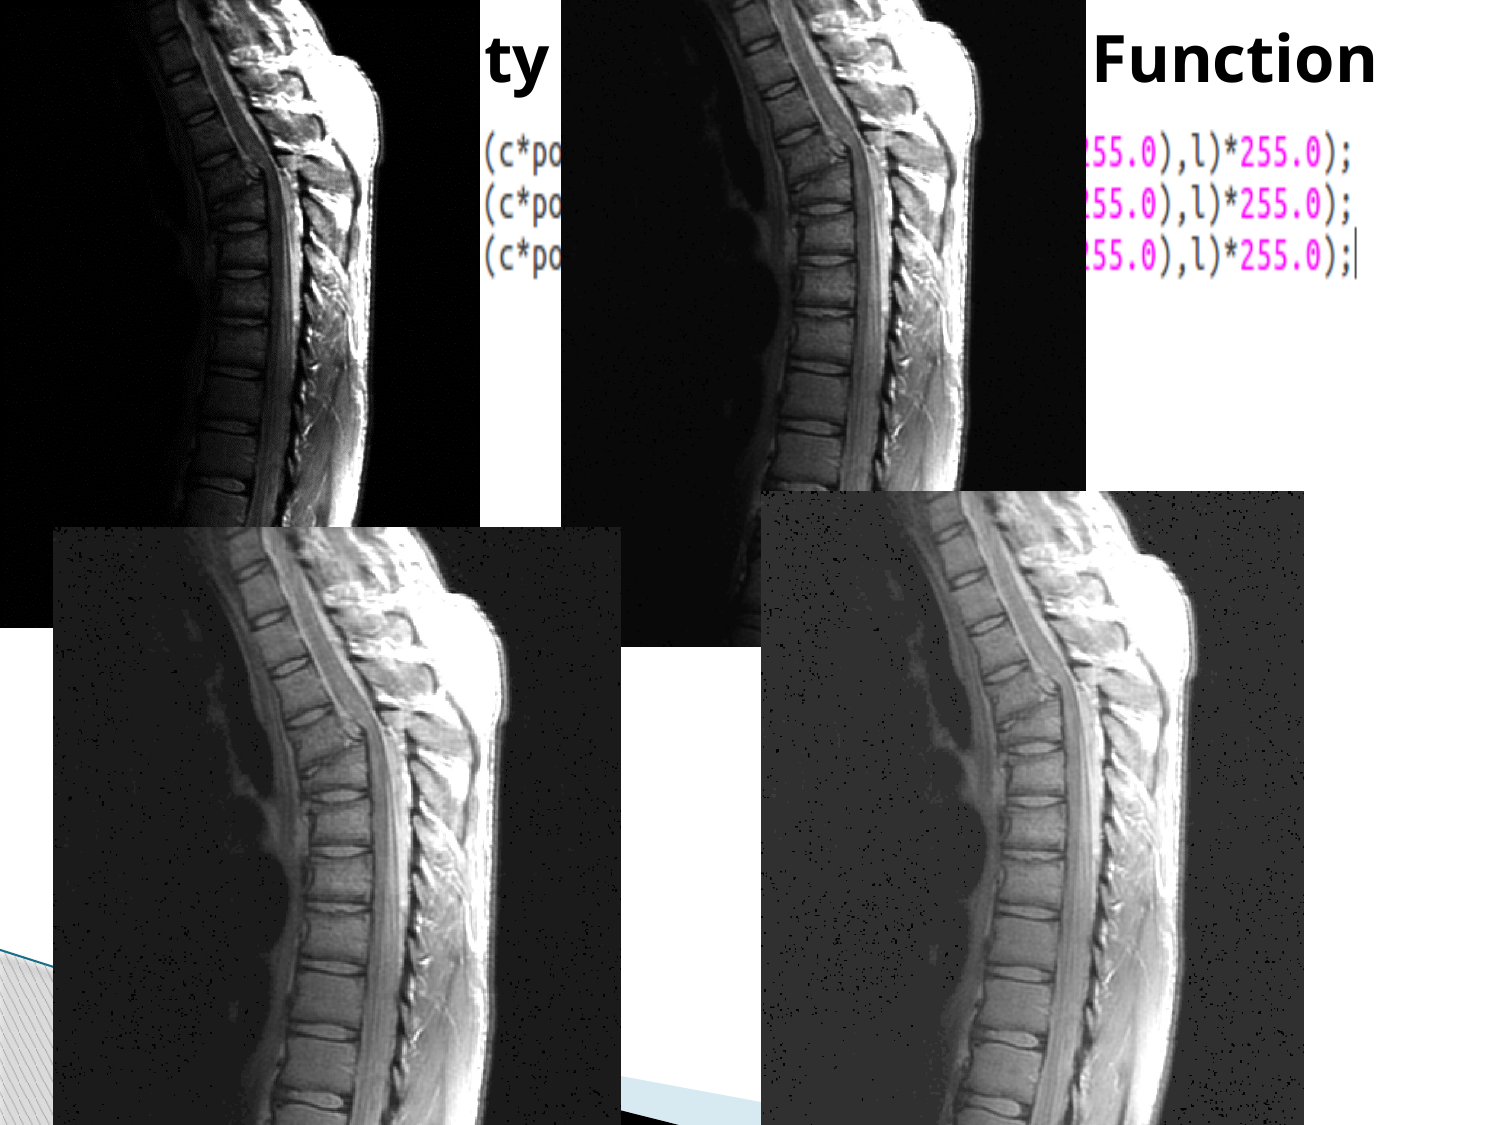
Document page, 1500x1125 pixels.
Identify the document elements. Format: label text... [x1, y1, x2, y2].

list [1092, 125, 1369, 292]
title Basic Intensity Transformation Function [480, 0, 554, 114]
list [485, 125, 554, 292]
title Basic Intensity Transformation Function [1092, 0, 1404, 114]
picture [0, 0, 1304, 1125]
